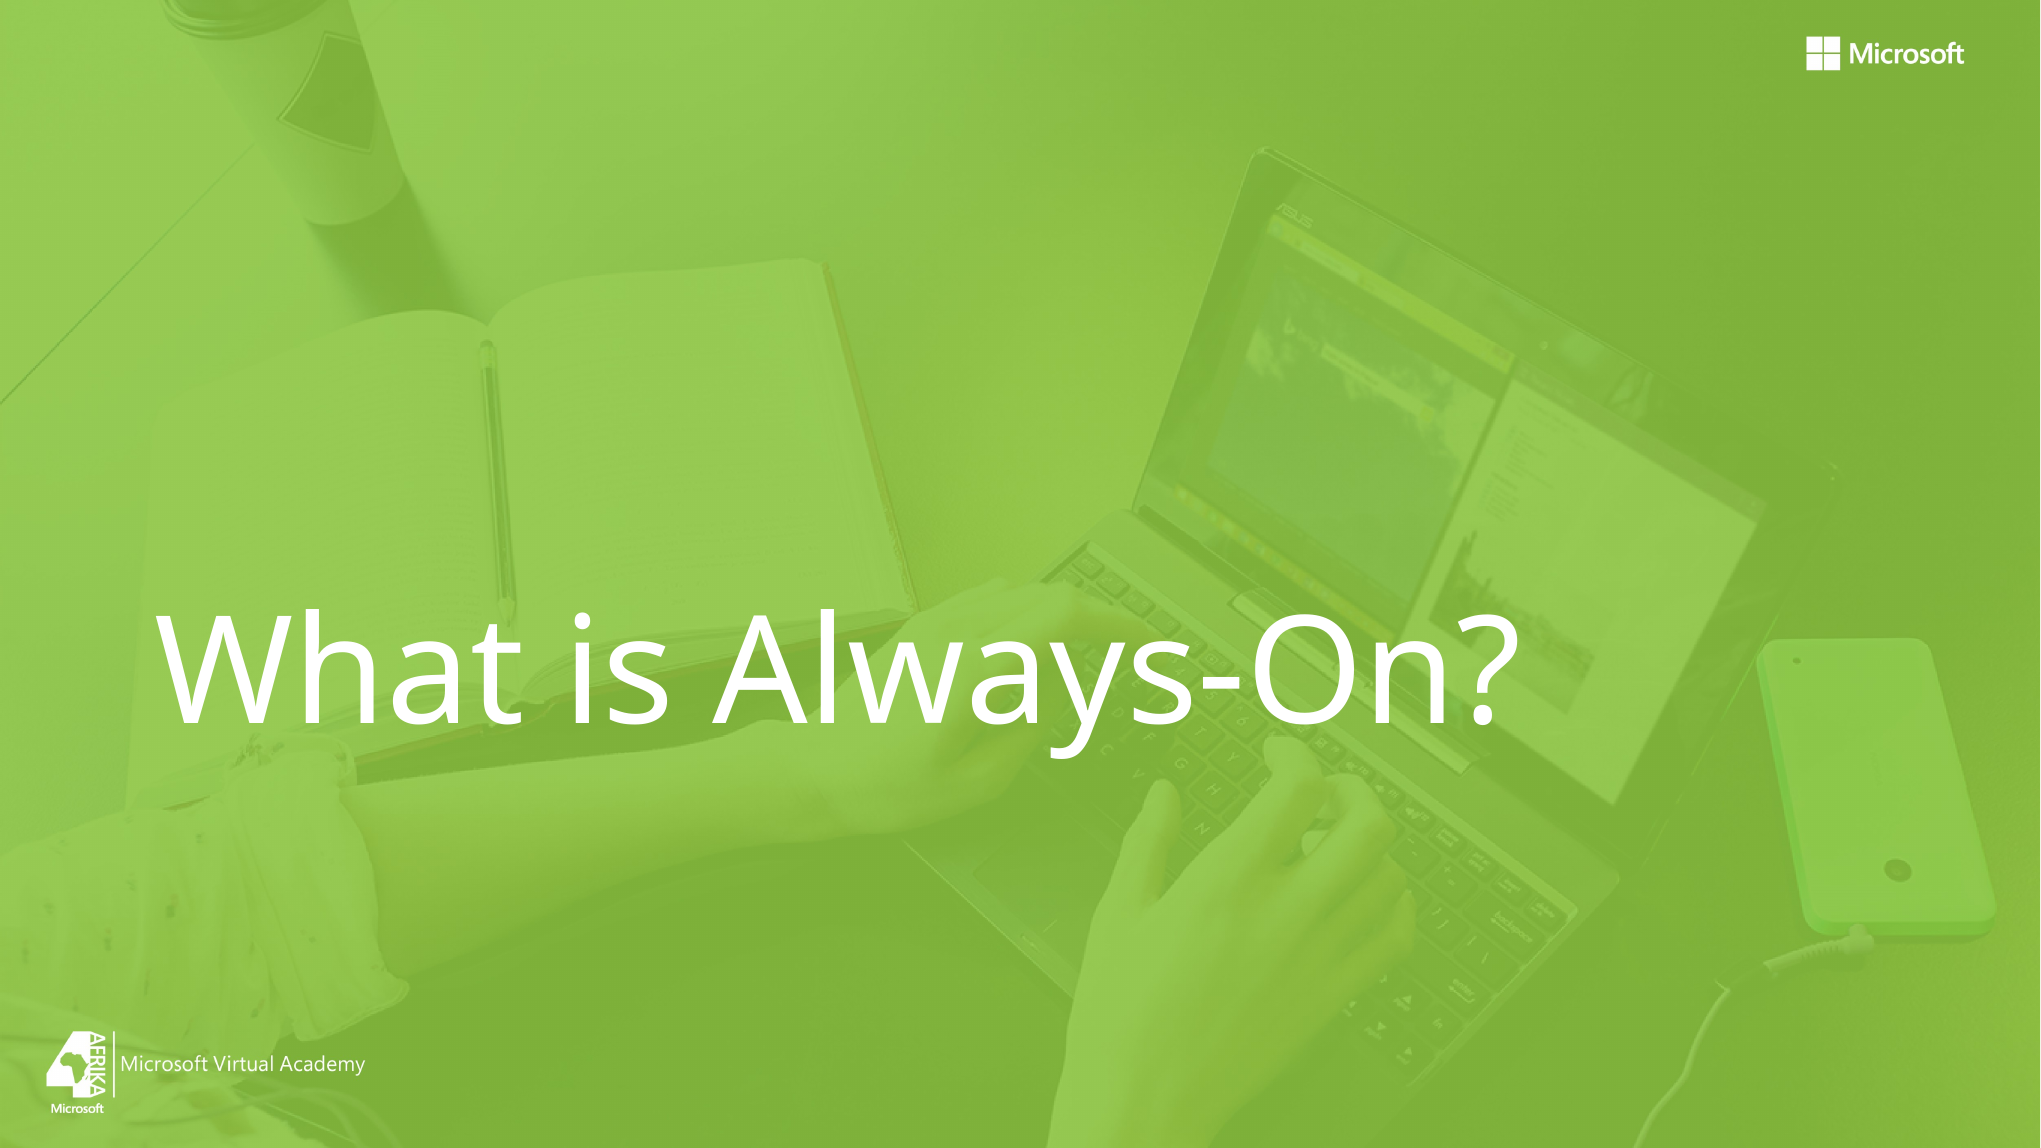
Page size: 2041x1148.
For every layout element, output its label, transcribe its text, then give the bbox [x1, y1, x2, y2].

title What is Always-On? [139, 286, 1899, 764]
picture [0, 0, 2041, 1148]
